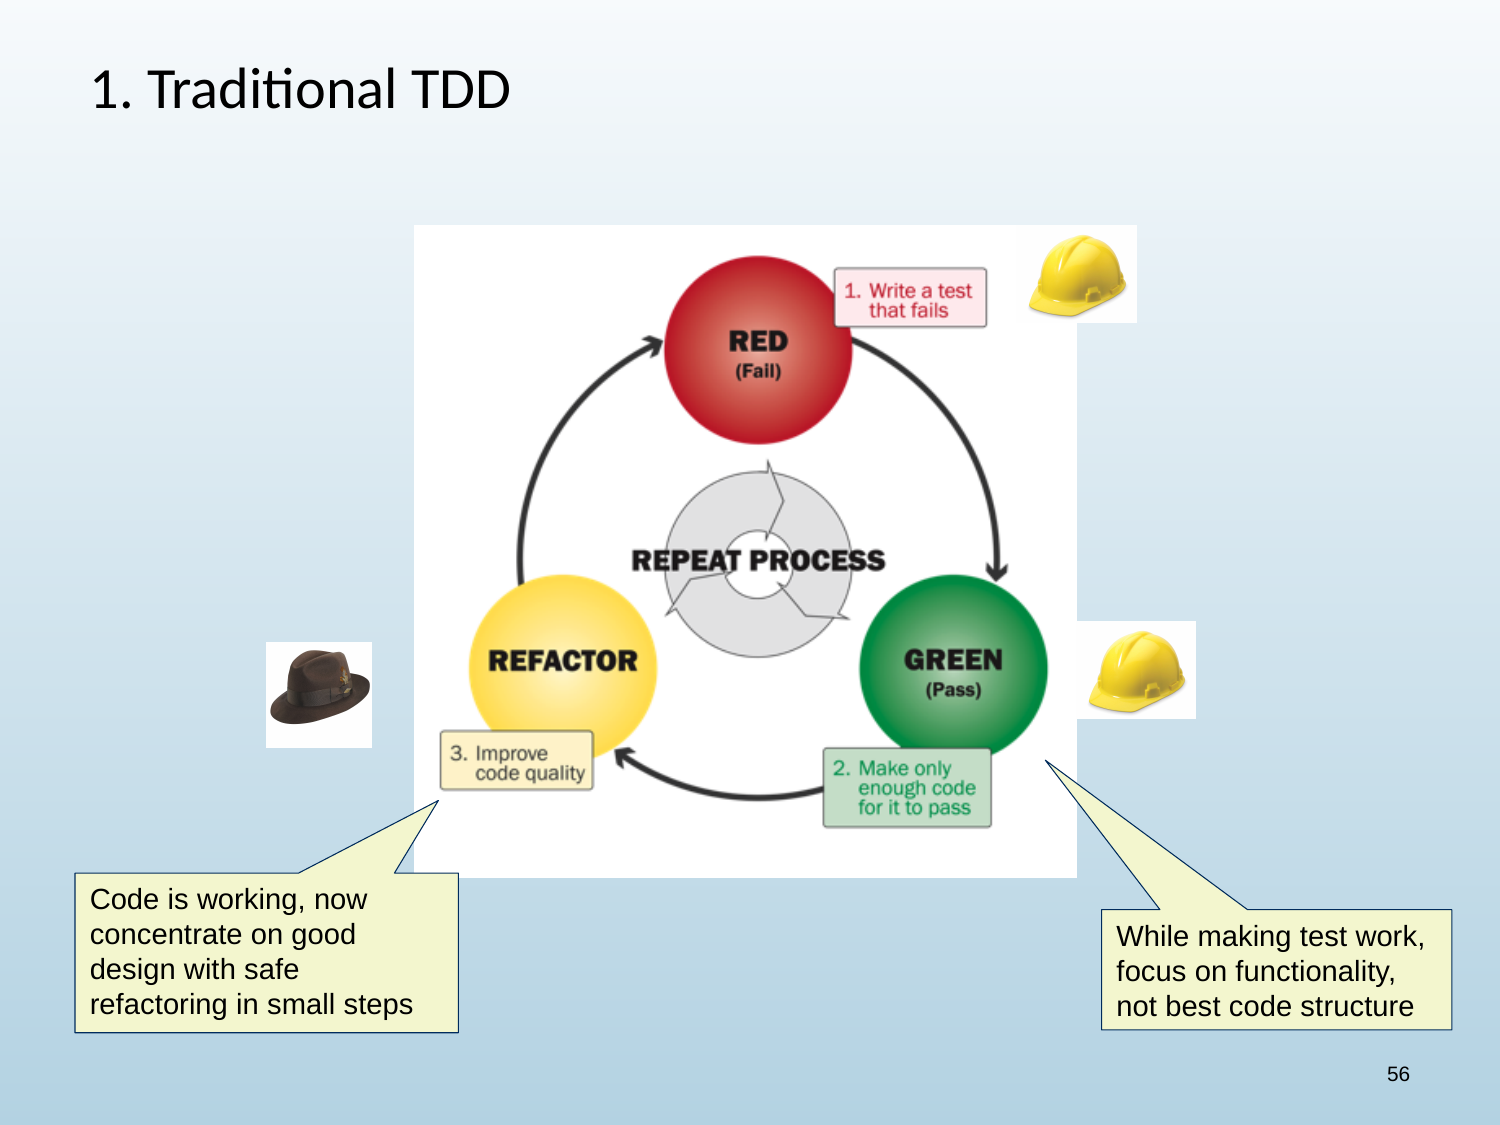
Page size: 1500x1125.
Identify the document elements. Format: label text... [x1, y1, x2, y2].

picture [266, 642, 372, 748]
text_box Code is working, now concentrate on good design with safe refactoring in small steps [72, 813, 461, 1035]
title 1. Traditional TDD [75, 0, 1454, 170]
text_box While making test work, focus on functionality, not best code structure [1080, 783, 1454, 1033]
picture [414, 225, 1196, 879]
